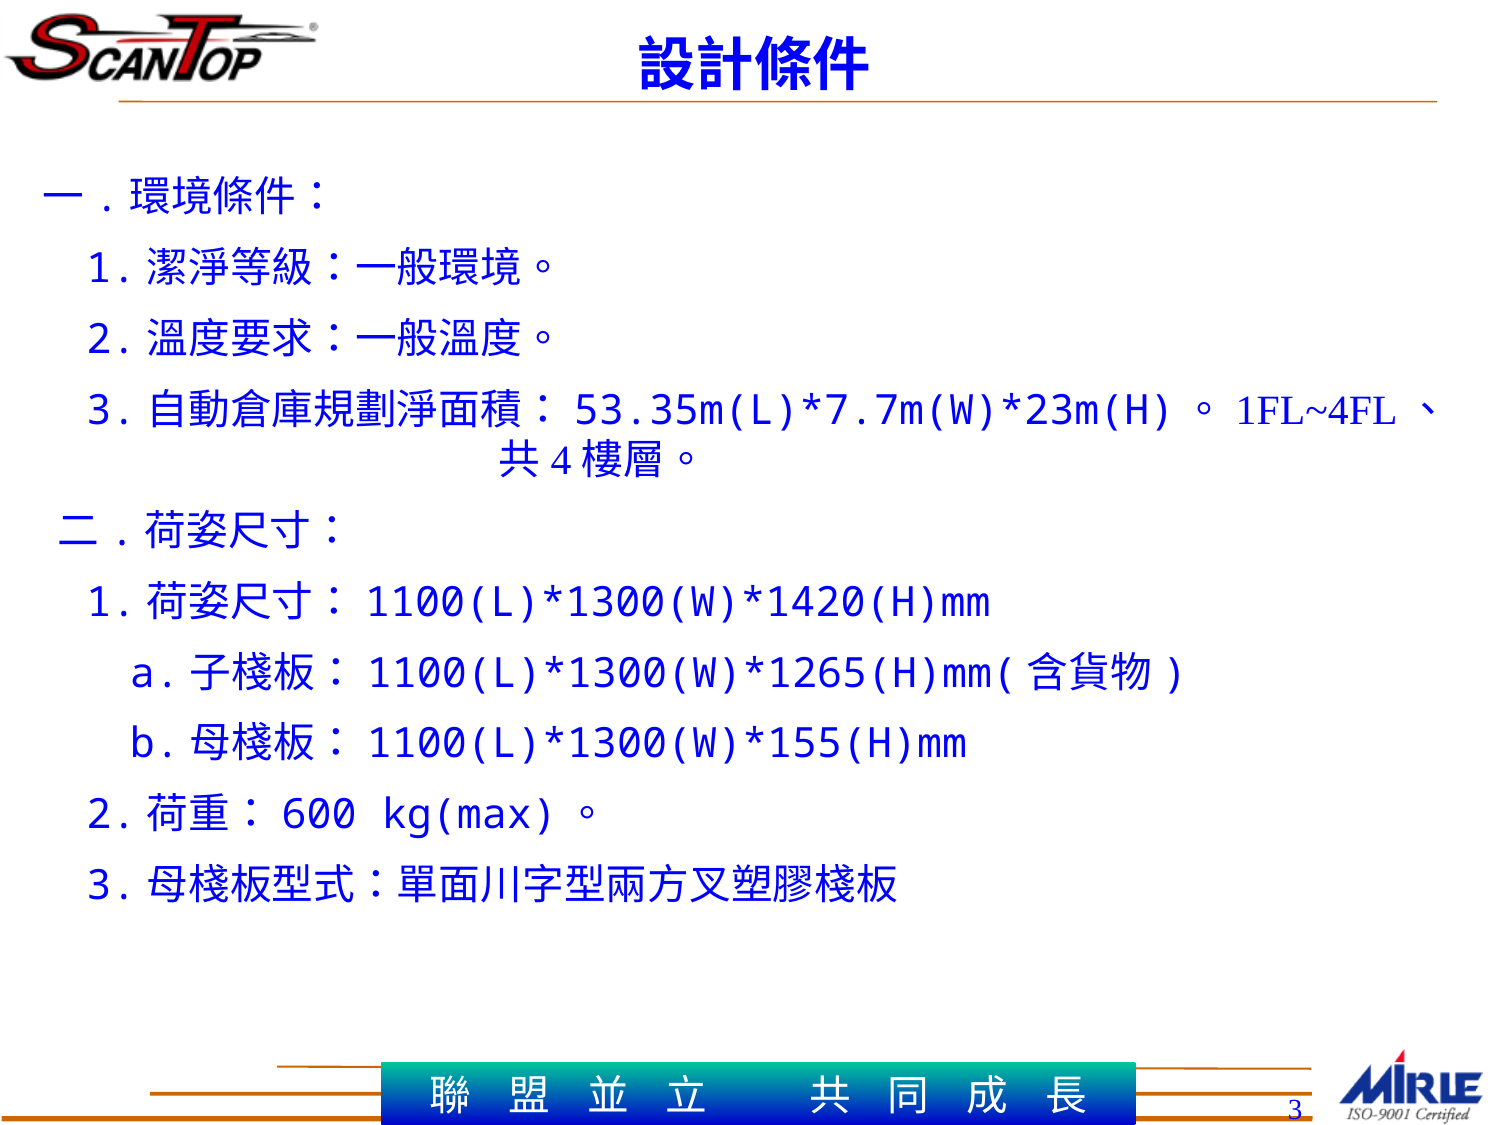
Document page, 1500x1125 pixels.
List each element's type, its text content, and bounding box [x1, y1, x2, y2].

picture [1, 12, 322, 82]
text_box 設計條件 [527, 19, 995, 105]
text_box 一.環境條件： 1.潔淨等級：一般環境。 2.溫度要求：一般溫度。 3.自動倉庫規劃淨面積：53.35m(L)*7.7m(W)*23m(H)。1FL~4FL、共4樓層。 二.荷姿尺寸： 1.荷姿尺寸：1100(L)*1300(W)*1420(H)mm a.子棧板：1100(L)*1300(W)*1265(H)mm(含貨物) b.母棧板：1100(L)*1300(W)*155(H)mm 2.荷重：600 kg(max)。 3.母棧板型式：單面川字型兩方叉塑膠棧板 [27, 162, 1471, 916]
picture [1339, 1049, 1483, 1125]
slide_number 3 [1269, 1083, 1321, 1118]
